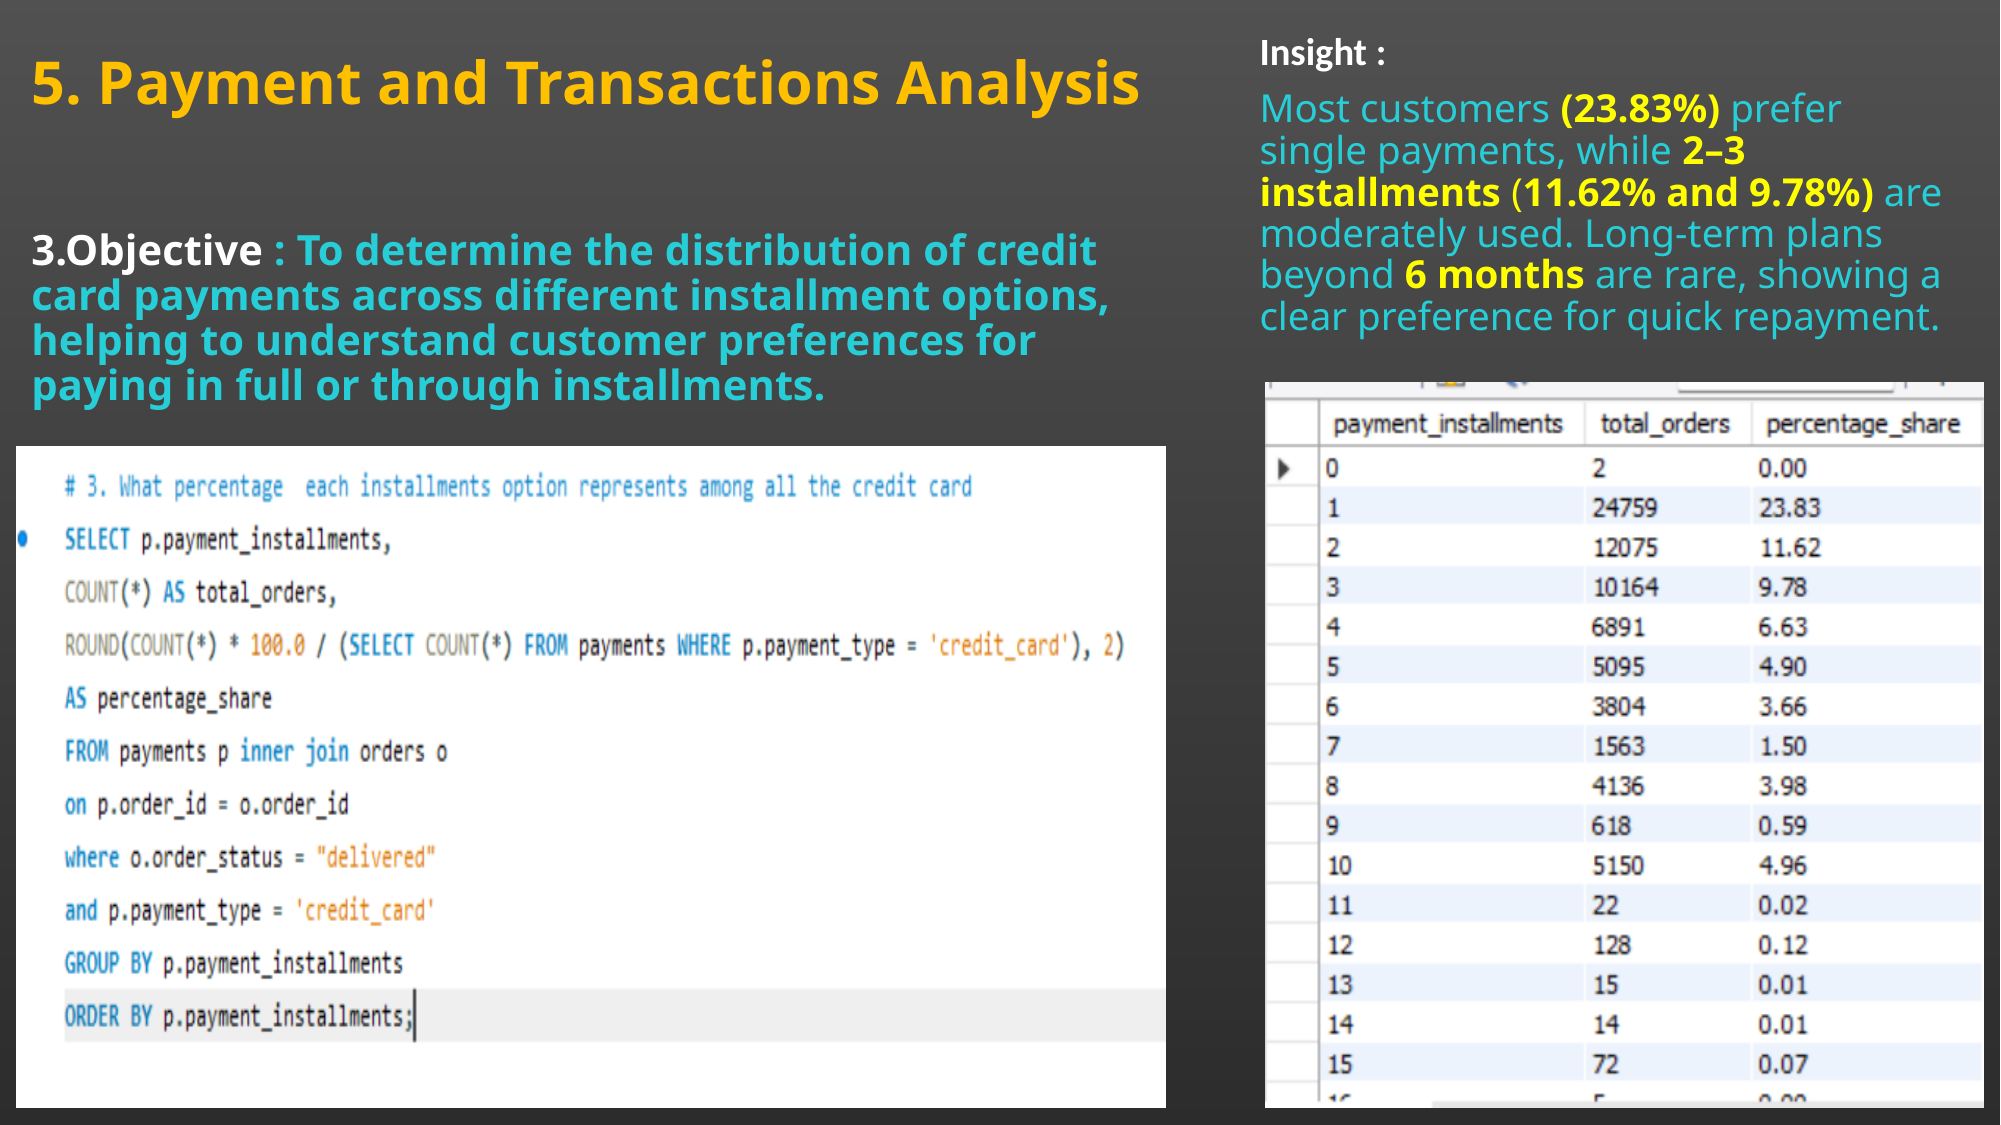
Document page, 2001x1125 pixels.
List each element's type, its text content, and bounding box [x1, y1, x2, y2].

title 5. Payment and Transactions Analysis [16, 17, 1192, 153]
list Insight : Most customers (23.83%) prefer single payments, while 2–3 installments (11.62% and 9.78%) are moderately used. Long-term plans beyond 6 months are rare, showing a clear preference for quick repayment. [1244, 17, 1963, 347]
list 3.Objective : To determine the distribution of credit card payments across different installment options, helping to understand customer preferences for paying in full or through installments. [16, 217, 1192, 418]
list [1265, 382, 1984, 1108]
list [16, 446, 1167, 1108]
